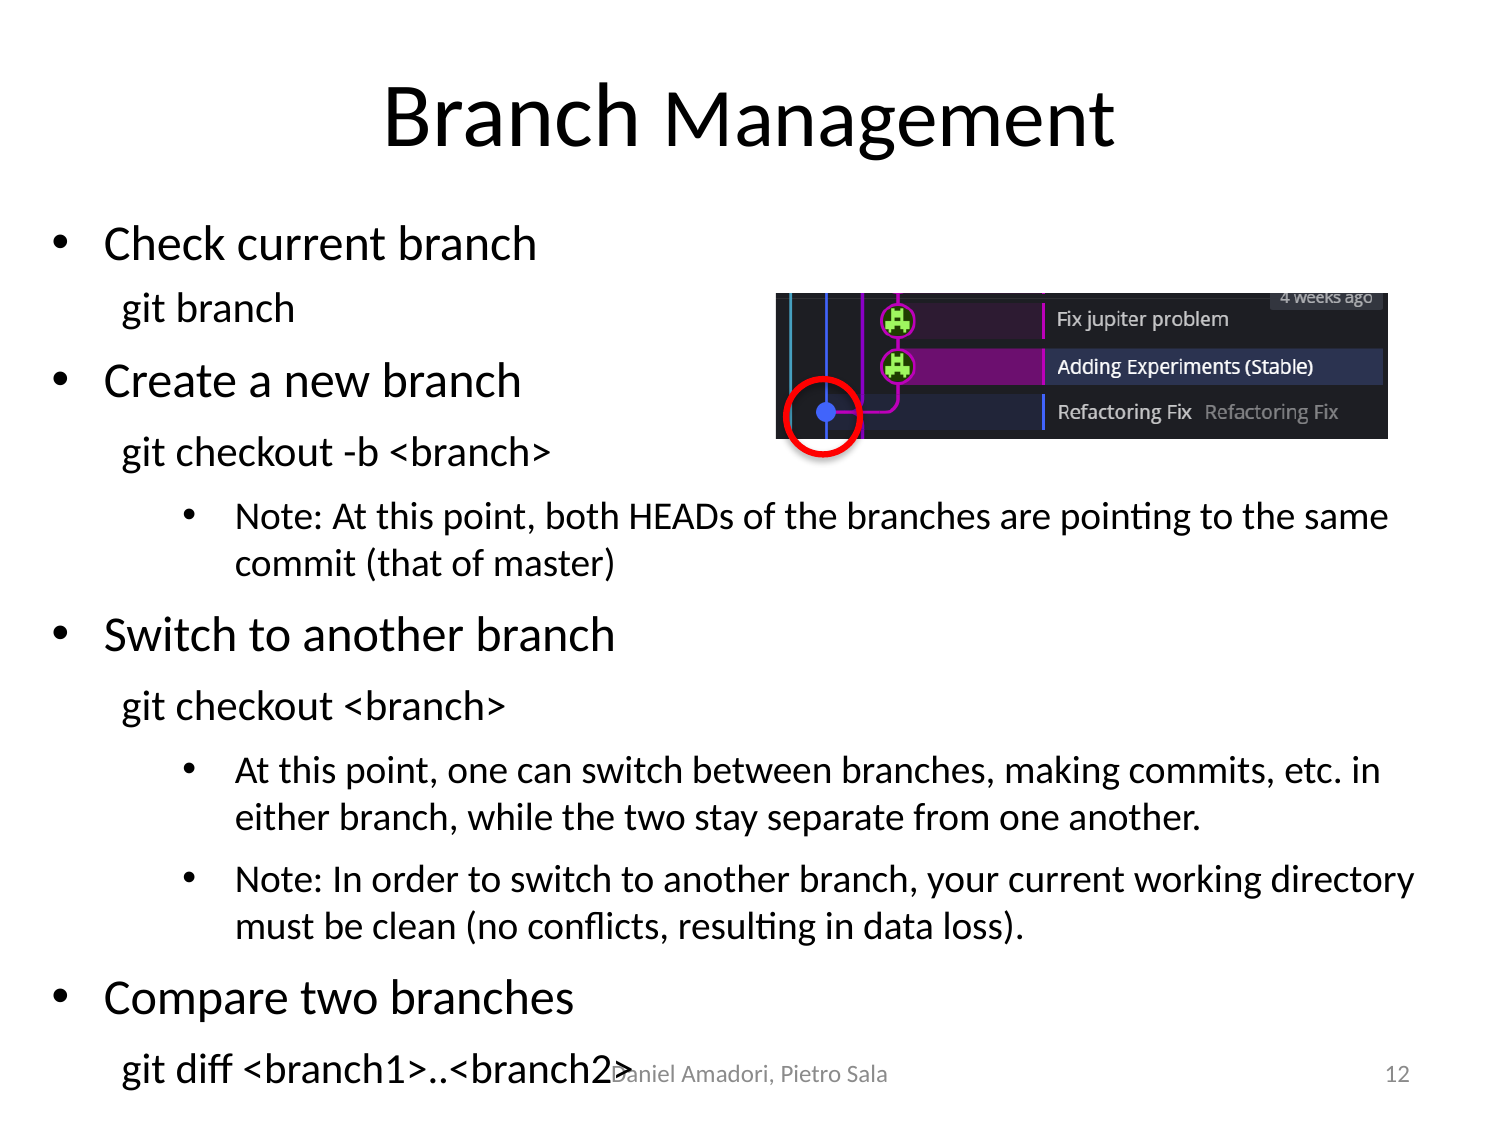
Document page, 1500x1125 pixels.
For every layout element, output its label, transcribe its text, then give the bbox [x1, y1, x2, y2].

title Branch Management [75, 15, 1425, 203]
text_box [799, 447, 847, 456]
slide_number 12 [1074, 1042, 1425, 1103]
picture [775, 293, 1389, 439]
list Check current branch git branch Create a new branch git checkout -b <branch> Note: At this point, both HEADs of the branches are pointing to the same commit (that of master) Switch to another branch git checkout <branch> At this point, one can switch between branches, making commits, etc. in either branch, while the two stay separate from one another. Note: In order to switch to another branch, your current working directory must be clean (no conflicts, resulting in data loss). Compare two branches git diff <branch1>..<branch2> [36, 203, 1447, 1104]
footer Daniel Amadori, Pietro Sala [512, 1042, 988, 1103]
